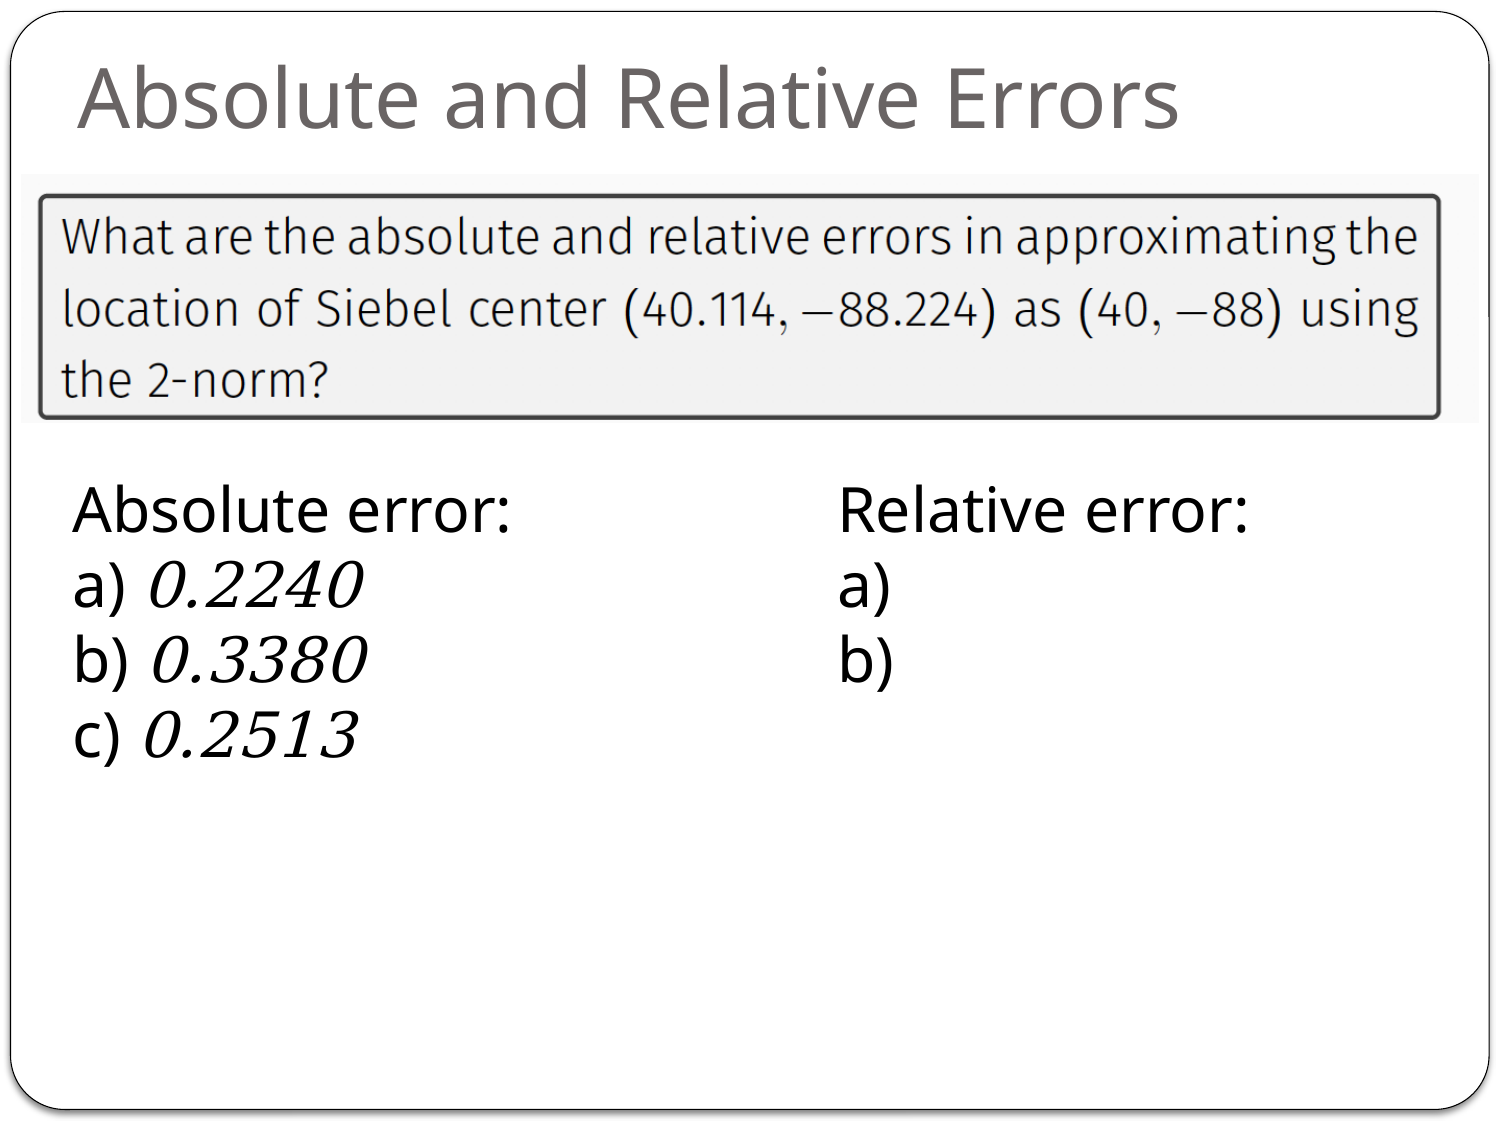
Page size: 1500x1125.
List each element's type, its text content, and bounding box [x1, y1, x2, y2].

text_box Absolute error: a) 0.2240 b) 0.3380 c) 0.2513 [57, 462, 528, 777]
picture [21, 174, 1479, 424]
text_box Absolute and Relative Errors [62, 37, 1438, 153]
